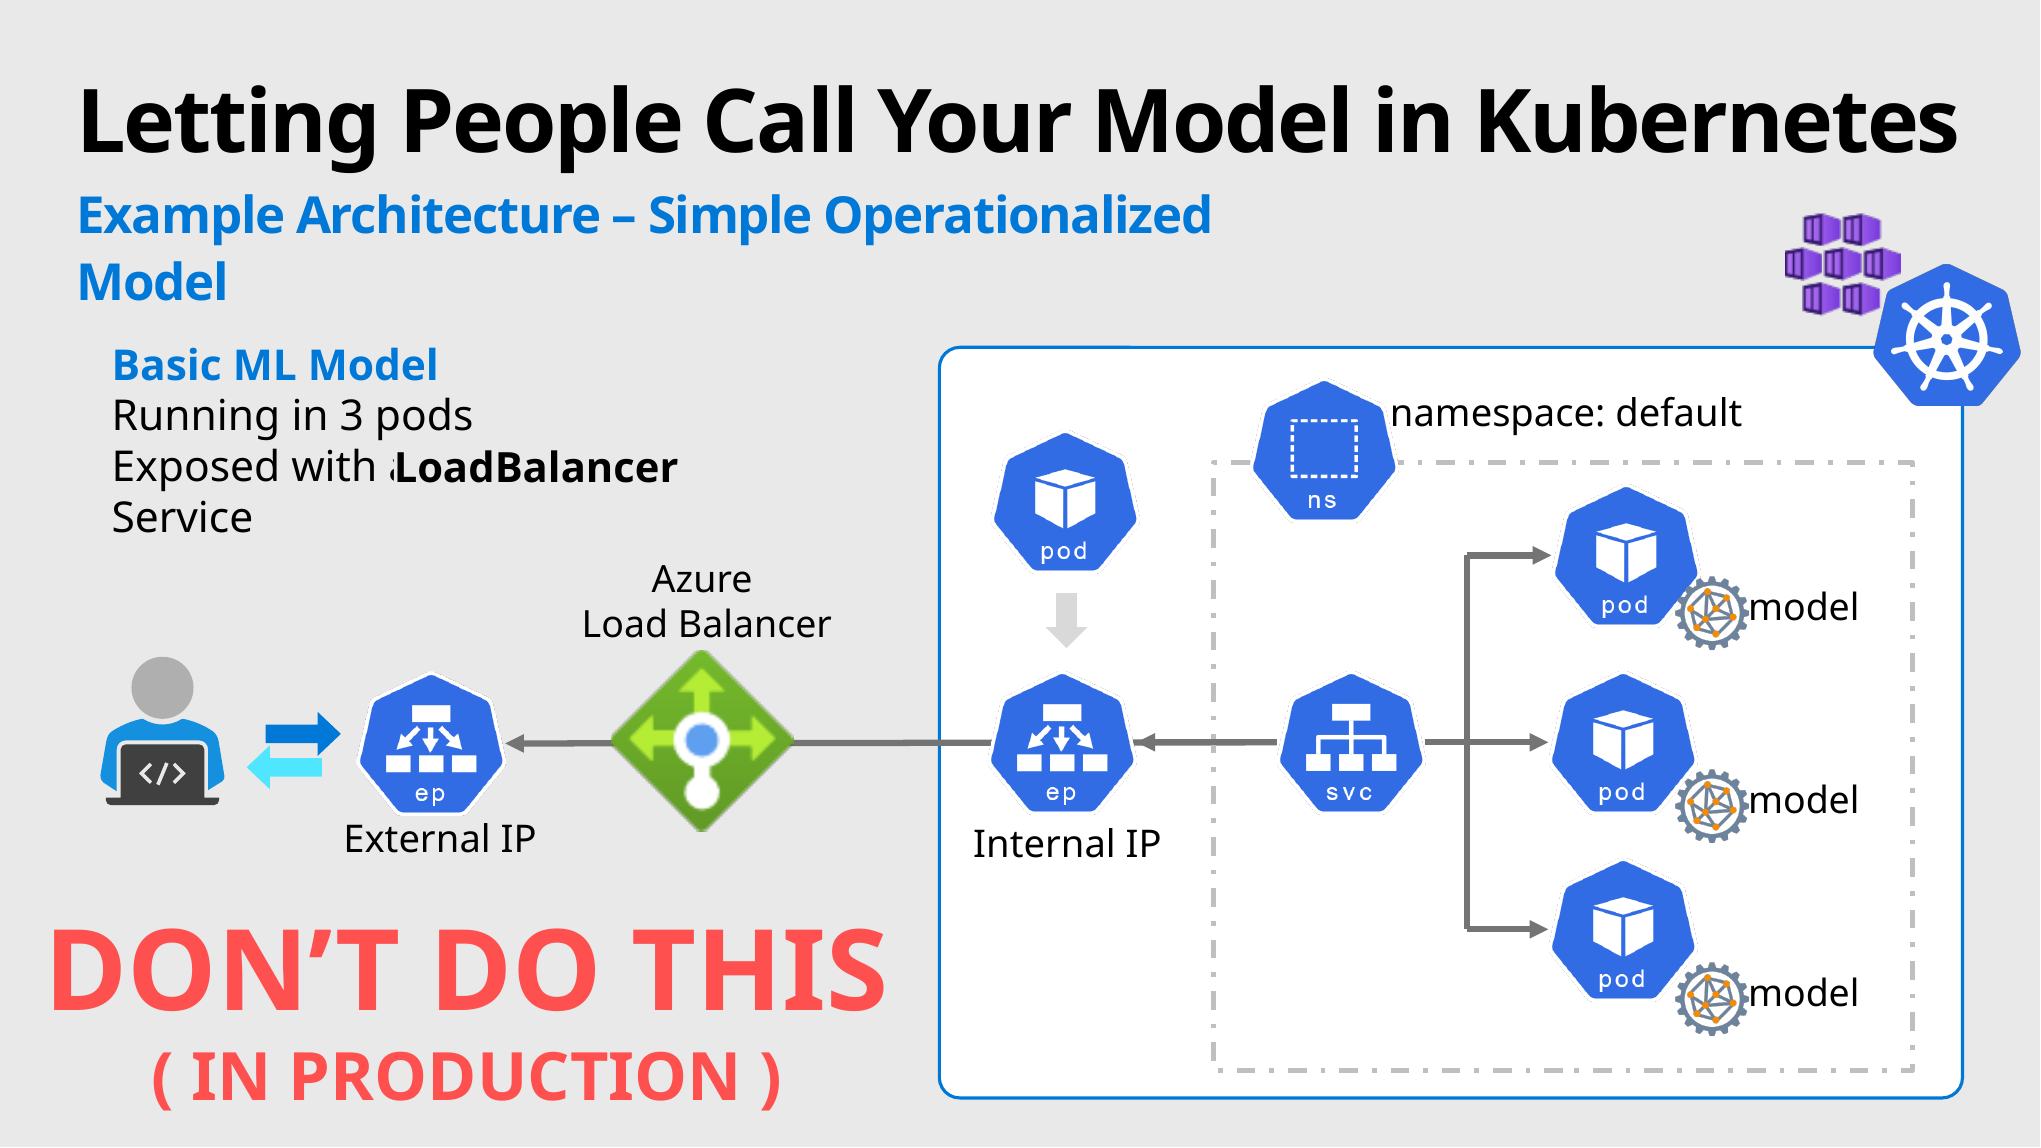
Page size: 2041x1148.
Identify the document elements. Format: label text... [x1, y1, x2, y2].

picture [1551, 483, 1750, 651]
picture [1276, 670, 1426, 815]
text_box Internal IP [973, 819, 1163, 866]
text_box [1044, 592, 1089, 649]
picture [611, 650, 794, 832]
text_box namespace: default [1399, 388, 1743, 435]
text_box DON’T DO THIS ( IN PRODUCTION ) [44, 898, 890, 1114]
text_box [938, 346, 1964, 1099]
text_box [69, 629, 256, 816]
picture [1548, 856, 1750, 1037]
picture [1249, 377, 1399, 523]
picture [1785, 206, 2022, 410]
text_box Basic ML Model Running in 3 pods Exposed with a ClusterIP Service [111, 337, 707, 593]
picture [987, 670, 1137, 815]
picture [1548, 670, 1750, 844]
text_box Azure Load Balancer [581, 555, 833, 646]
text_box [246, 711, 341, 790]
title Letting People Call Your Model in Kubernetes [76, 76, 1964, 176]
subtitle Example Architecture – Simple Operationalized Model [76, 175, 1324, 291]
text_box LoadBalancer [393, 441, 679, 492]
picture [990, 429, 1140, 574]
text_box [1213, 462, 1913, 1071]
picture [356, 671, 506, 816]
text_box External IP [343, 813, 538, 860]
